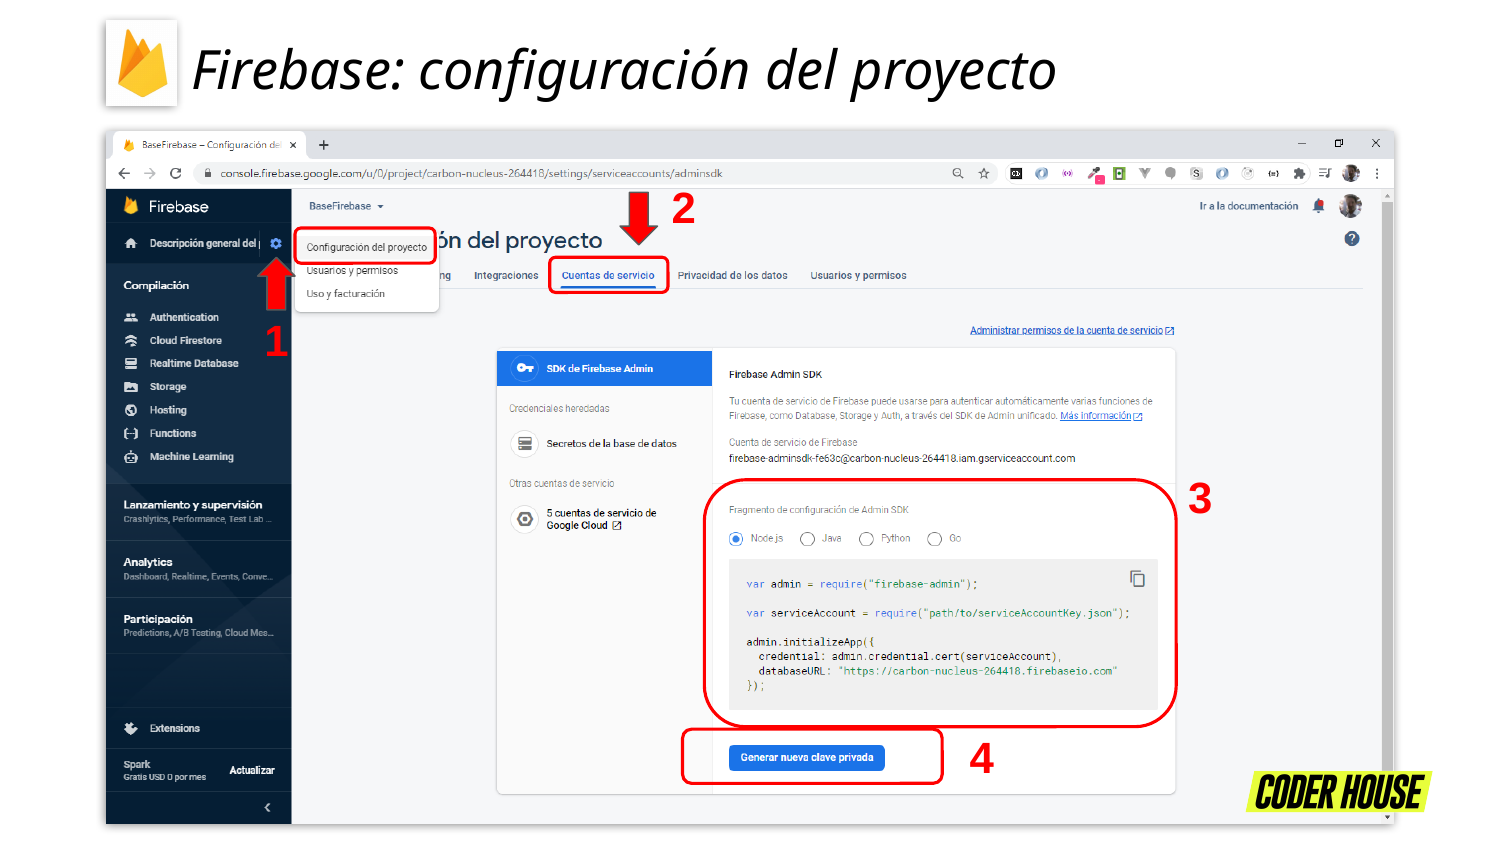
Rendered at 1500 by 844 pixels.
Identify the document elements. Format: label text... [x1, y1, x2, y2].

picture [105, 20, 177, 106]
picture [105, 130, 1437, 824]
text_box Firebase: configuración del proyecto [176, 20, 1230, 129]
